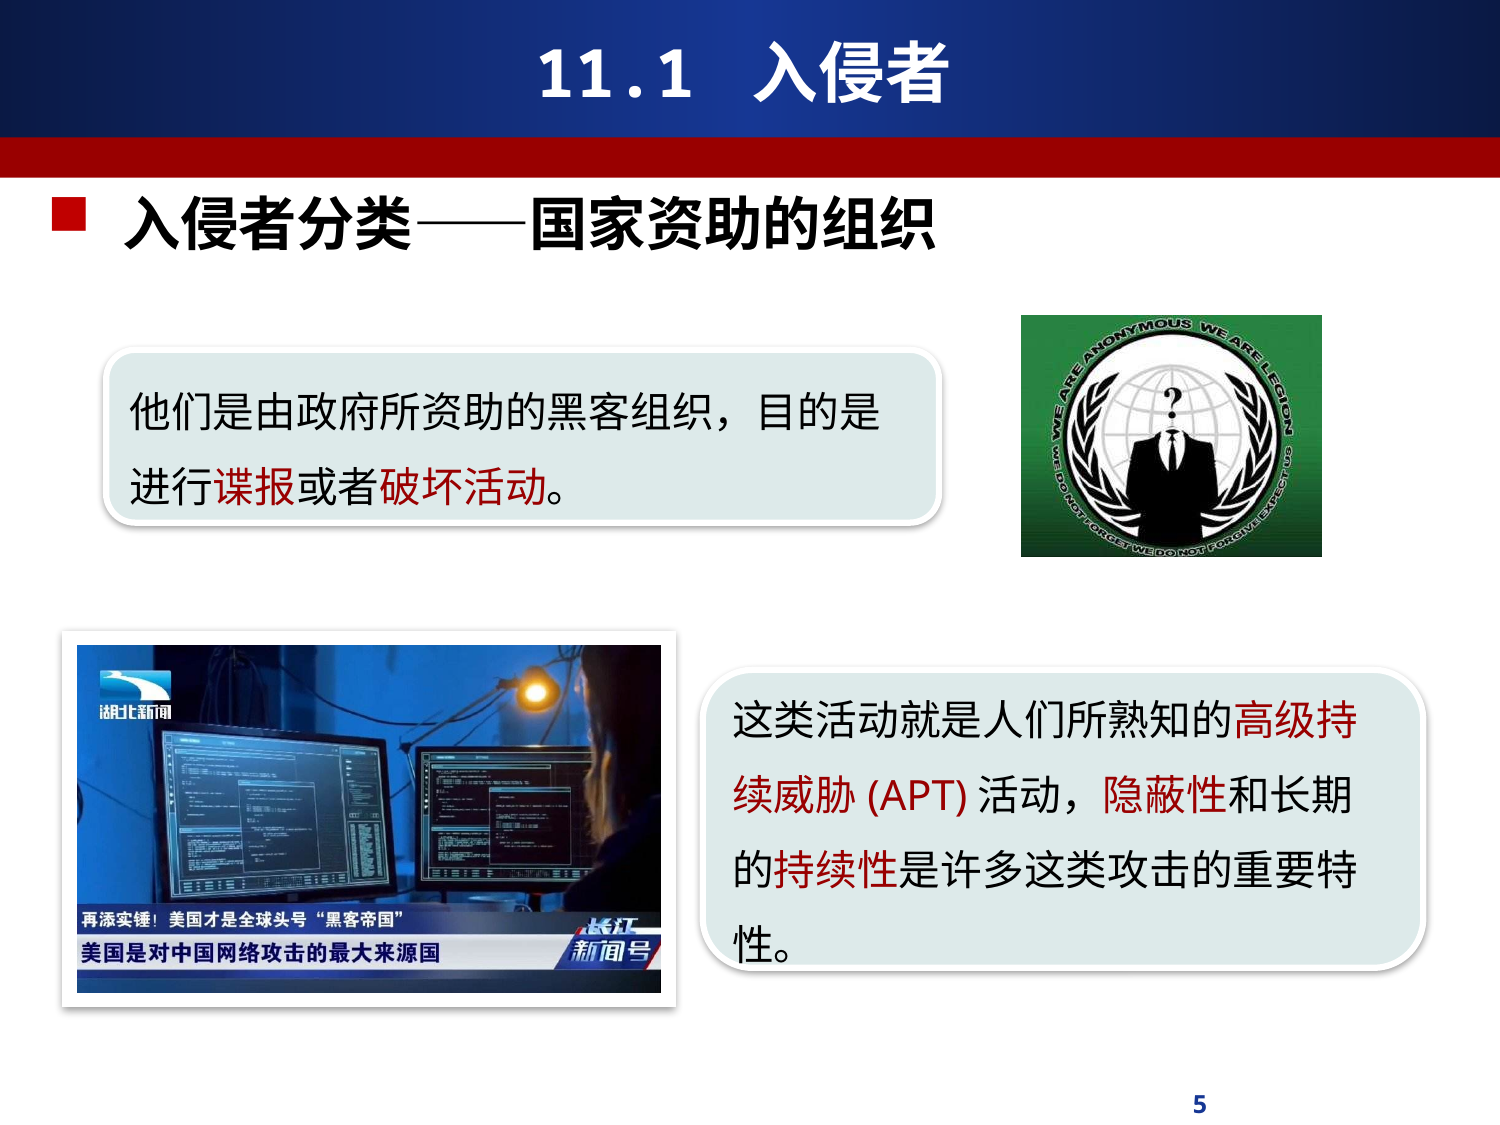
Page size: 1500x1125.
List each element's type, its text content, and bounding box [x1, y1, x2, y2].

slide_number 5 [962, 1081, 1438, 1125]
text_box 这类活动就是人们所熟知的高级持续威胁(APT)活动，隐蔽性和长期的持续性是许多这类攻击的重要特性。 [699, 666, 1427, 971]
text_box 入侵者分类——国家资助的组织 [30, 178, 1387, 266]
title 11.1 入侵者 [50, 24, 1438, 118]
picture [76, 644, 662, 993]
picture [1021, 315, 1322, 557]
text_box 他们是由政府所资助的黑客组织，目的是进行谍报或者破坏活动。 [102, 346, 943, 526]
